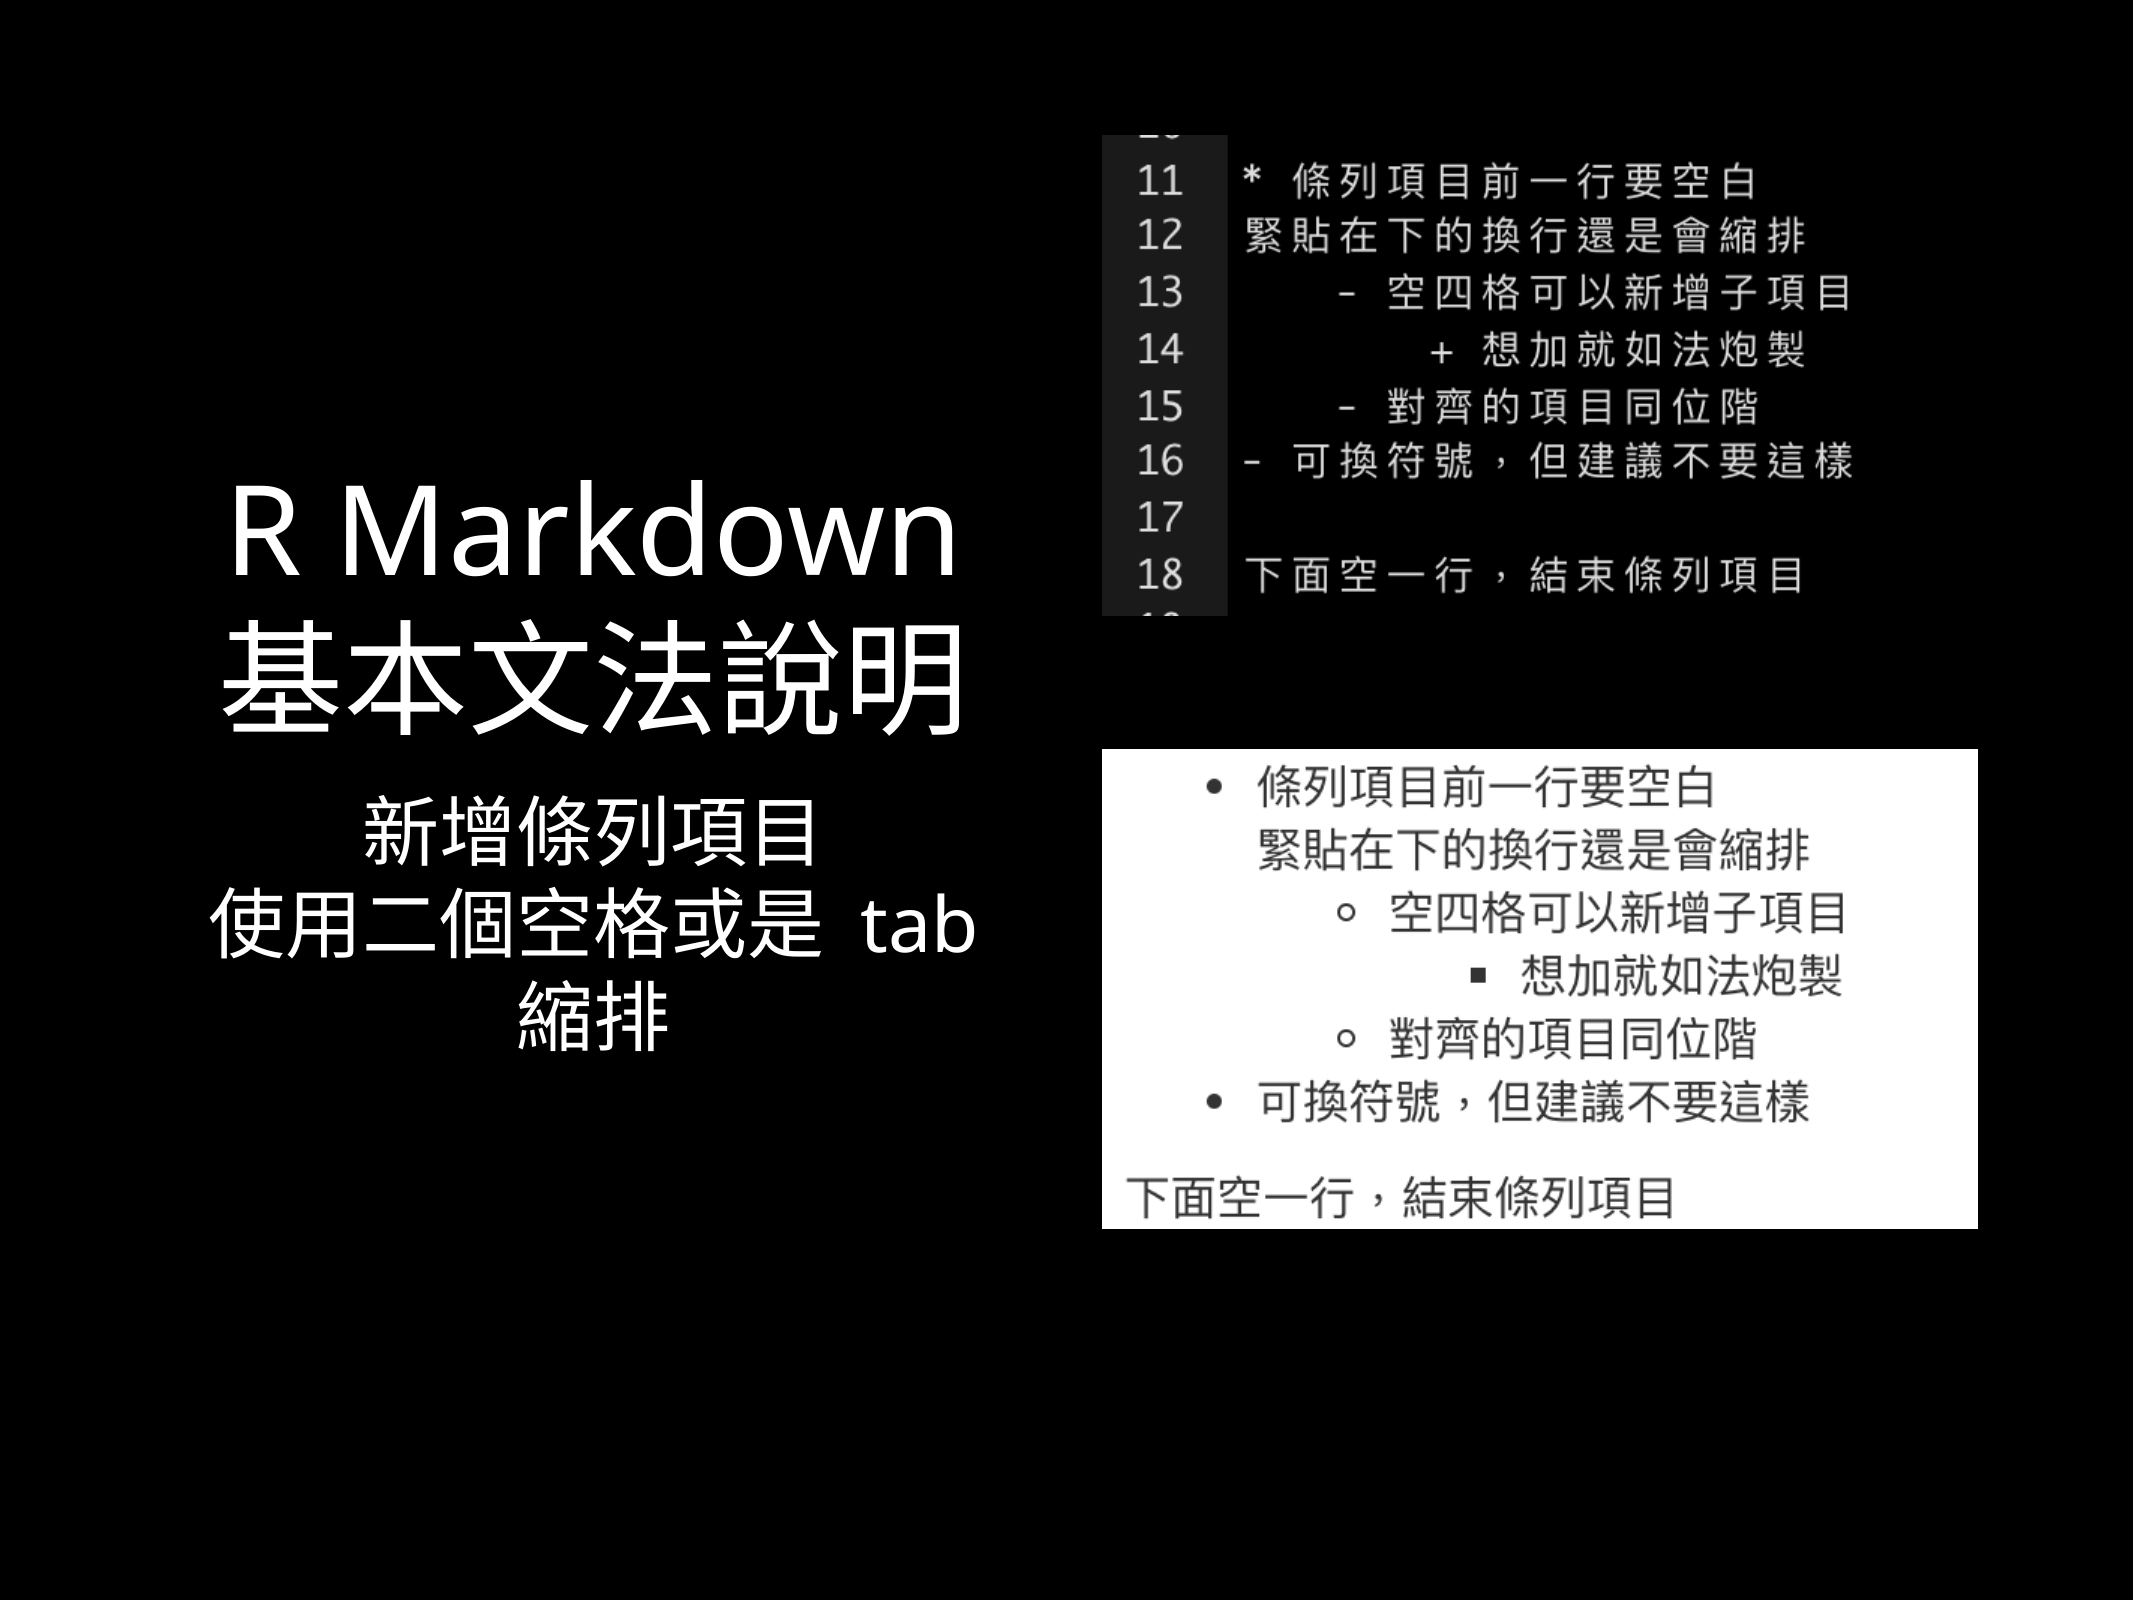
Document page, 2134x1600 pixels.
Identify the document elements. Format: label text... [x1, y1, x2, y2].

list 新增條列項目 使用二個空格或是 tab 縮排 [155, 774, 1032, 1451]
picture [1101, 748, 1978, 1229]
title R Markdown 基本文法說明 [155, 103, 1032, 759]
picture [1101, 135, 1978, 616]
